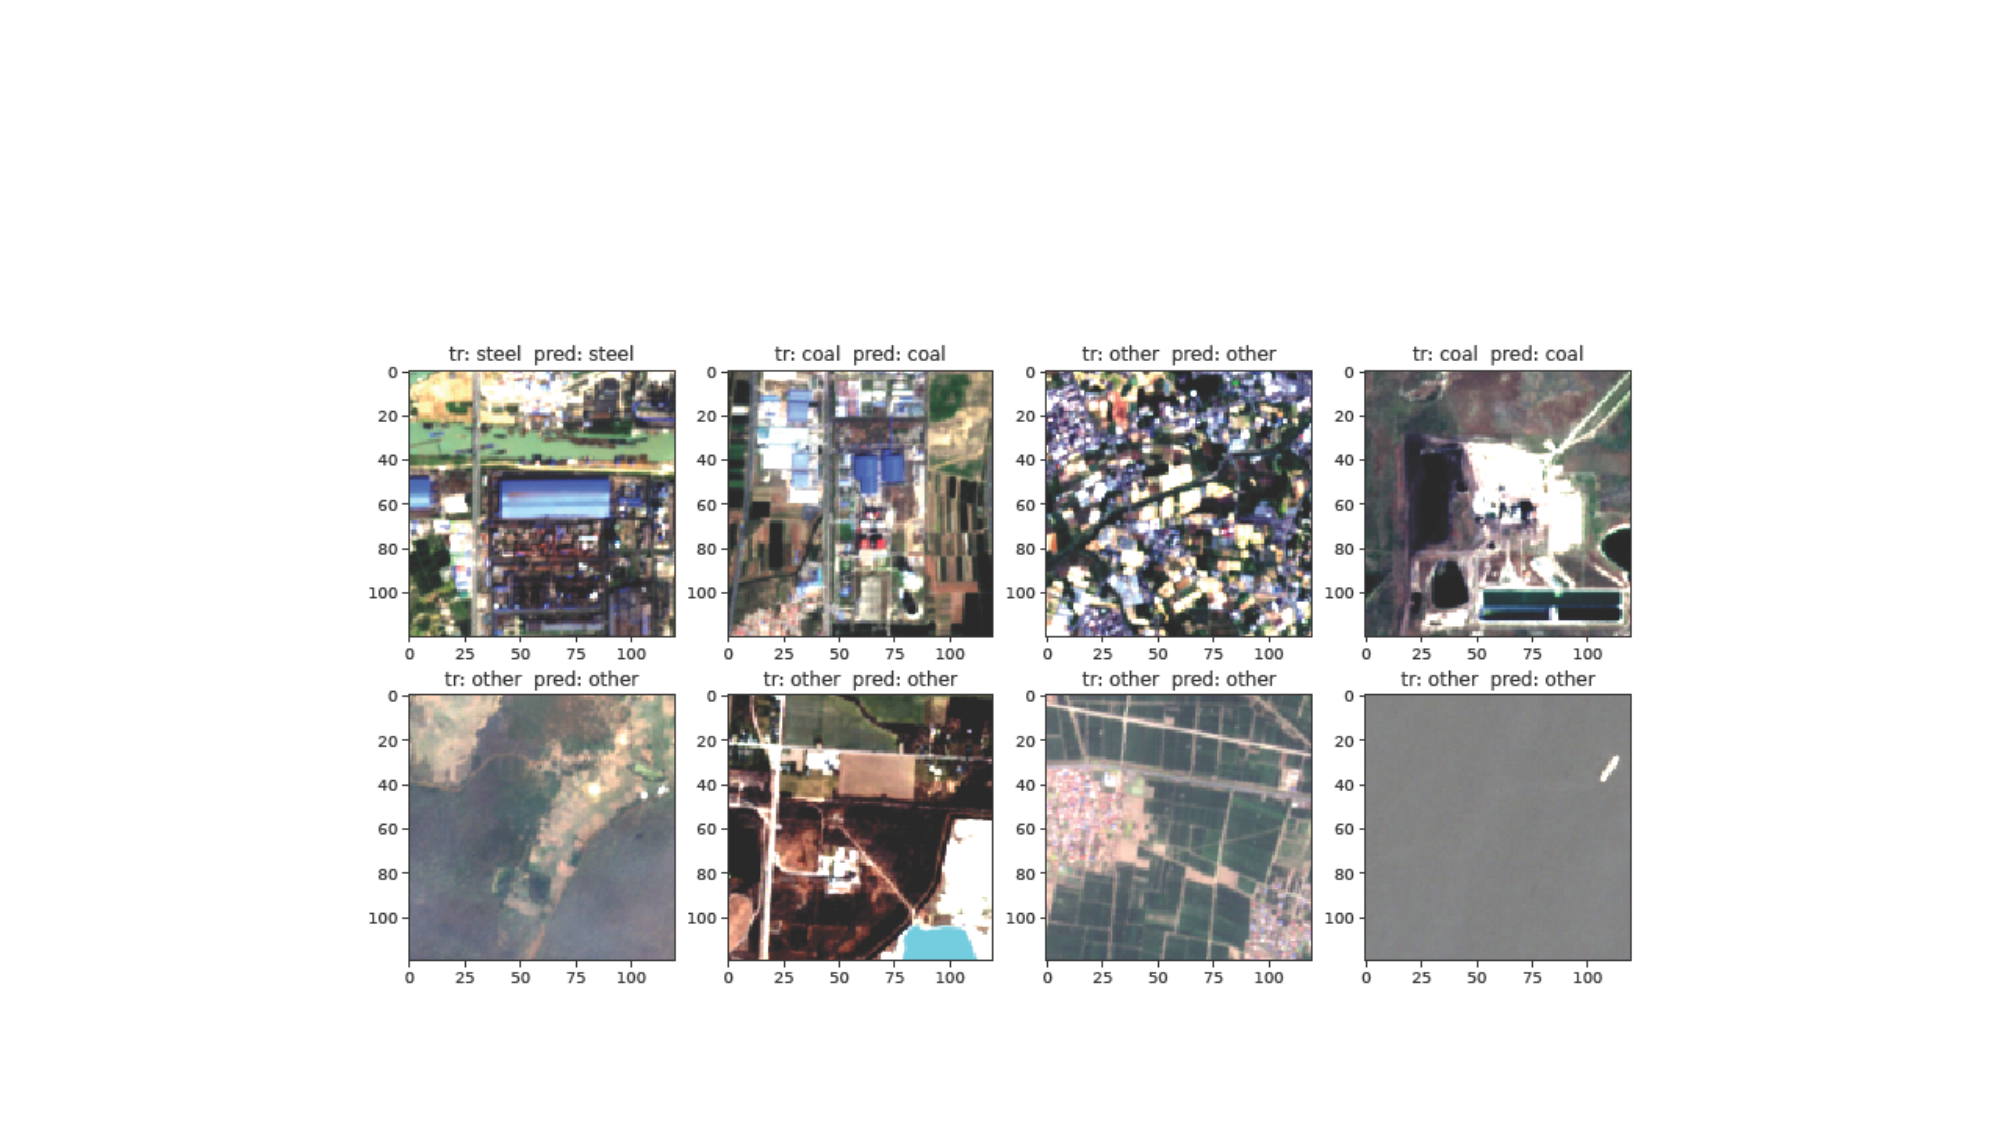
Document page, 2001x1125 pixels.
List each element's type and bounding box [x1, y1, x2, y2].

text_box [357, 336, 1643, 1000]
